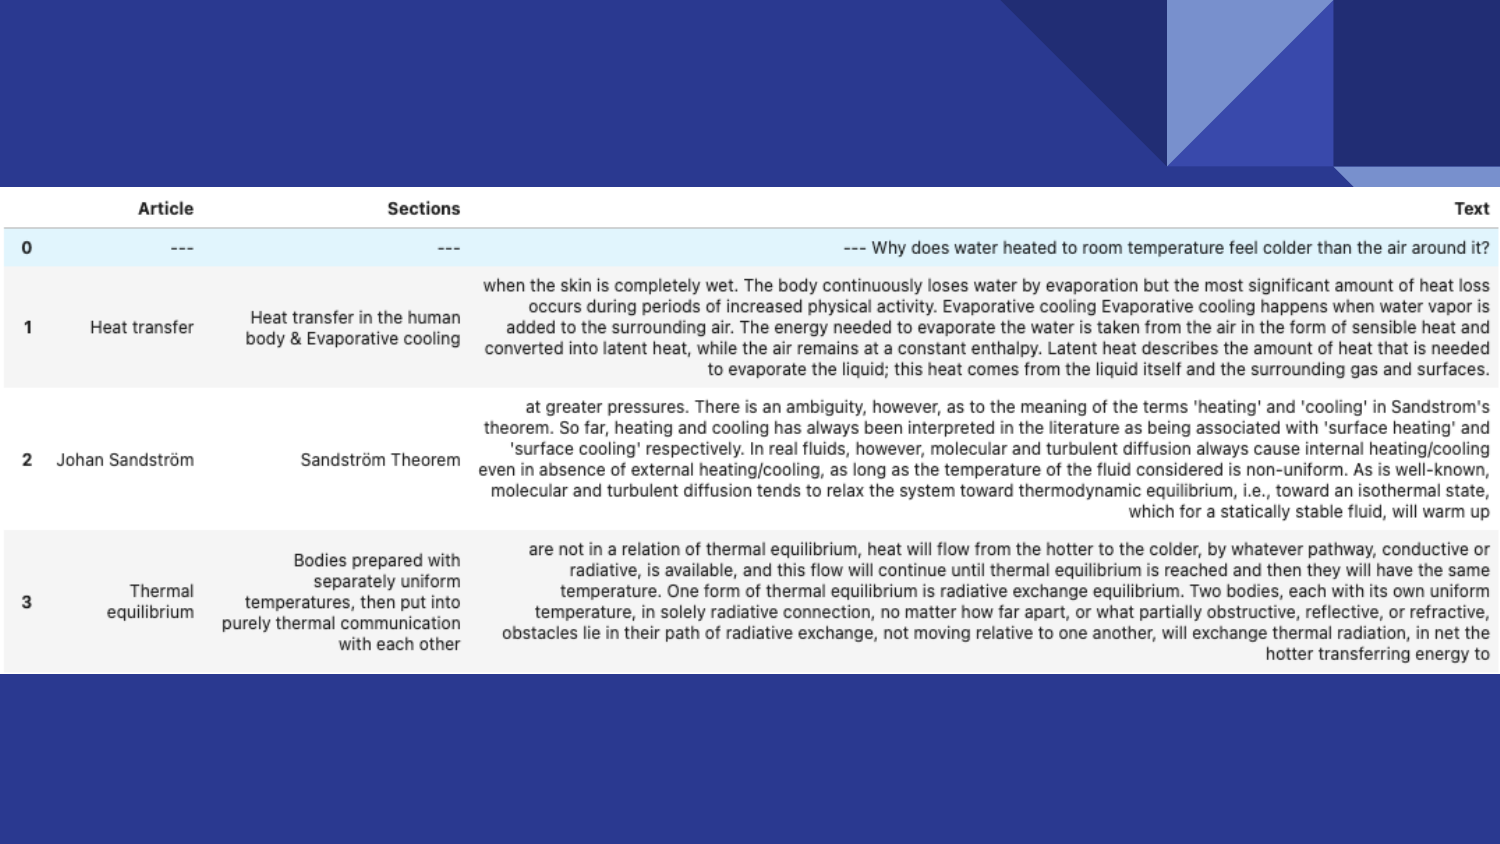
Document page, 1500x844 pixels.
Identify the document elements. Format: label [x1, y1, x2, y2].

picture [0, 187, 1500, 675]
